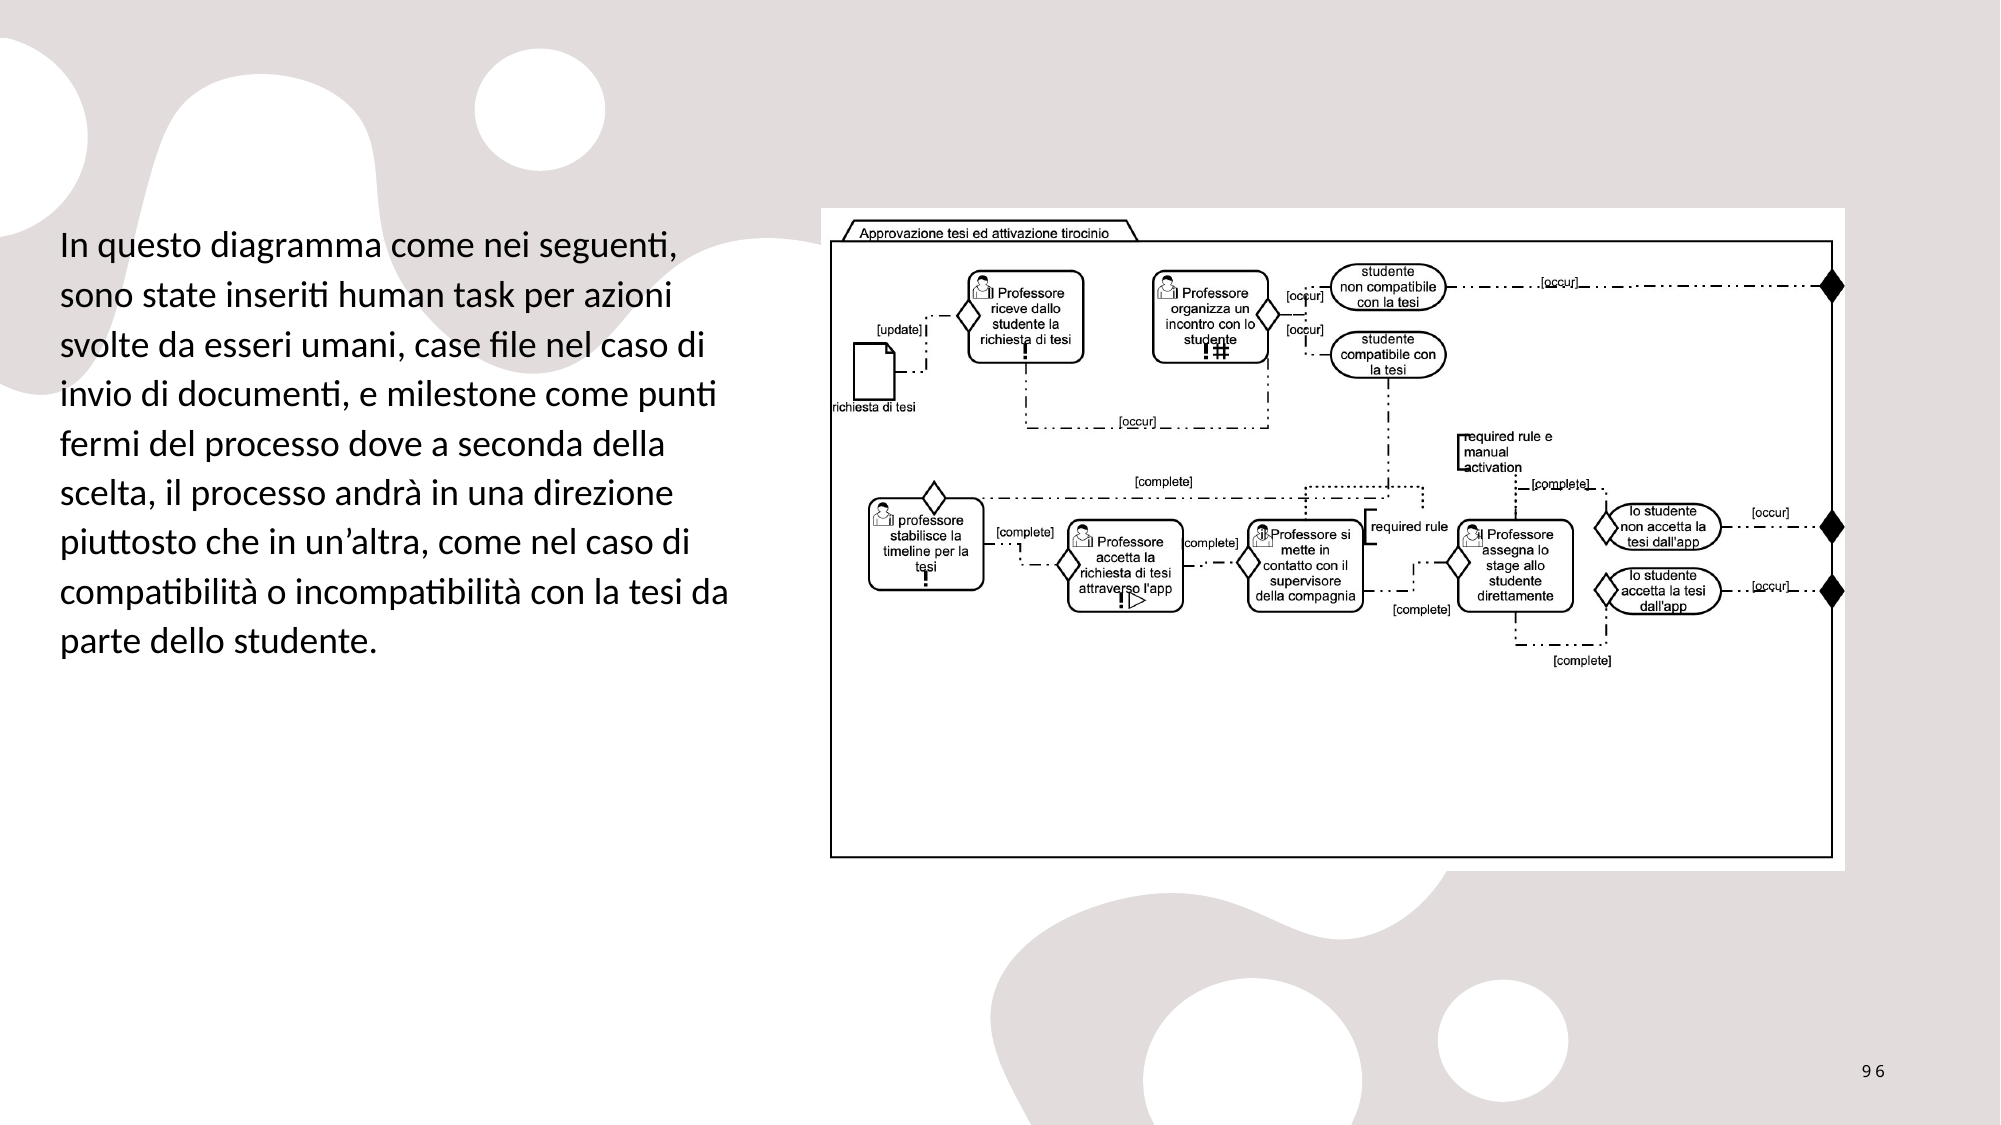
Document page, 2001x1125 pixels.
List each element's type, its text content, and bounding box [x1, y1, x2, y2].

slide_number 96 [1662, 1042, 1900, 1103]
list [821, 208, 1845, 871]
text_box In questo diagramma come nei seguenti, sono state inseriti human task per azioni svolte da esseri umani, case file nel caso di invio di documenti, e milestone come punti fermi del processo dove a seconda della scelta, il processo andrà in una direzione piuttosto che in un’altra, come nel caso di compatibilità o incompatibilità con la tesi da parte dello studente. [44, 208, 760, 929]
